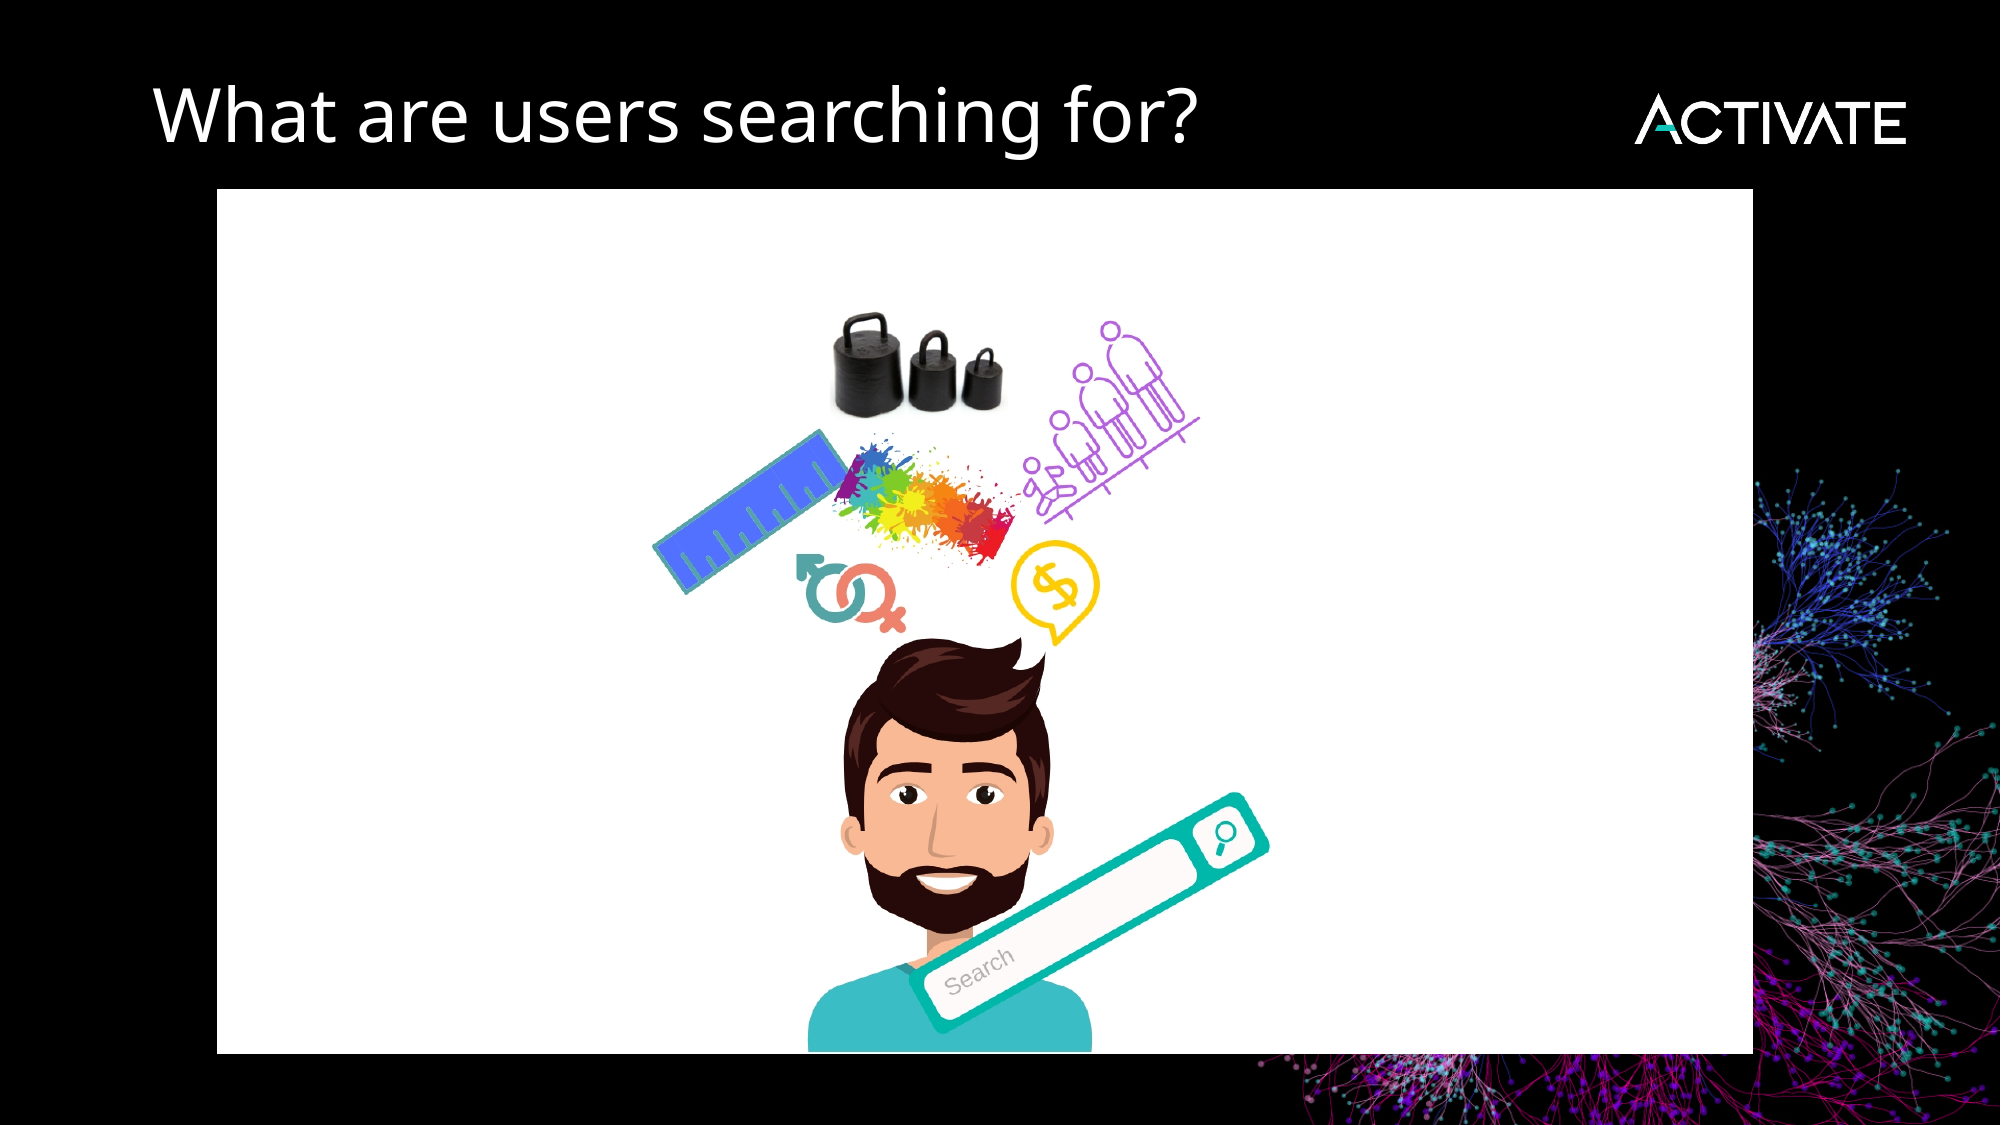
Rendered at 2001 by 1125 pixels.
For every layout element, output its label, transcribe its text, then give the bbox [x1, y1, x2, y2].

picture [0, 0, 2000, 1125]
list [217, 189, 1753, 1054]
title What are users searching for? [137, 33, 1514, 203]
